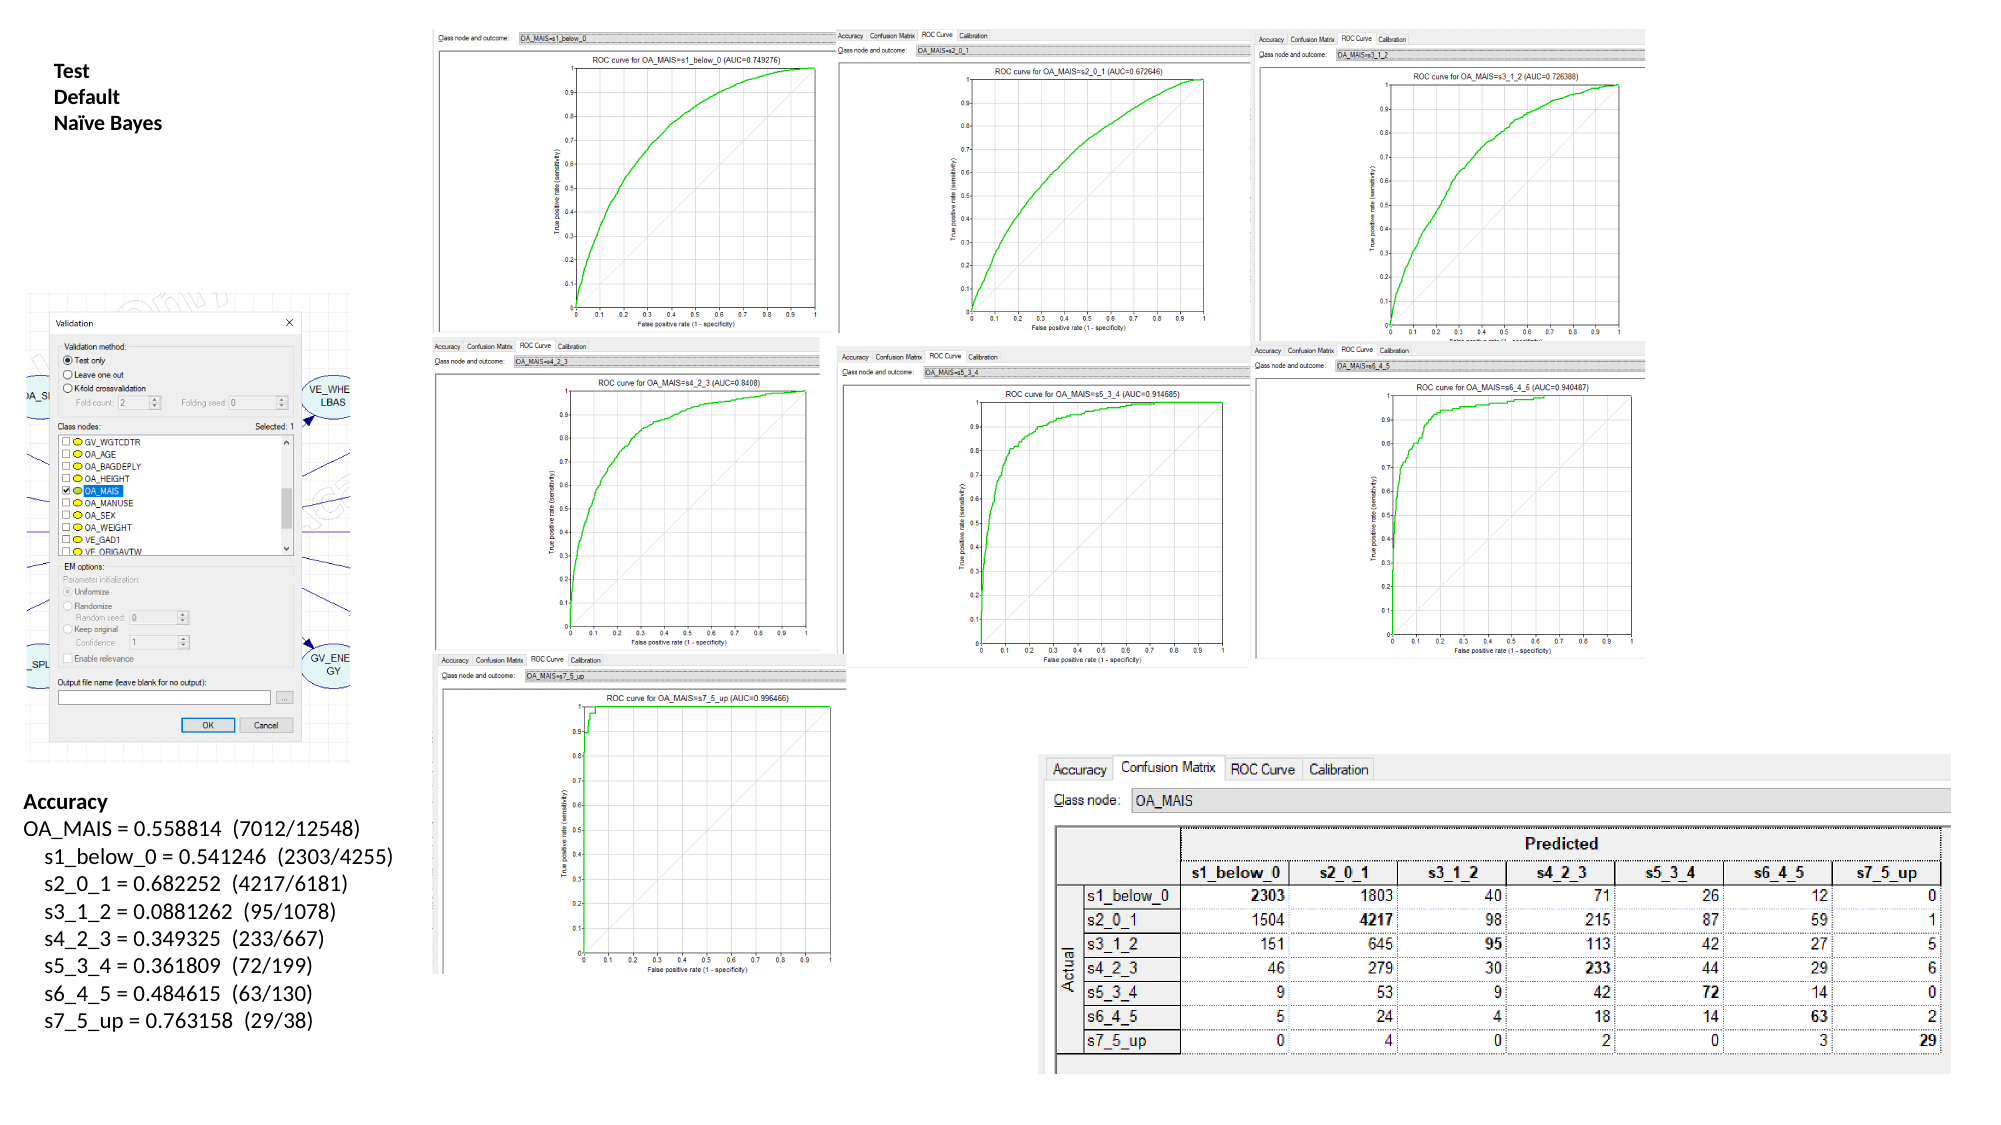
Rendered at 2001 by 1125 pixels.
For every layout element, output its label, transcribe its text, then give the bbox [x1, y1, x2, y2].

picture [1037, 754, 1951, 1074]
picture [26, 292, 351, 764]
text_box Test Default Naïve Bayes [39, 49, 189, 143]
text_box Accuracy OA_MAIS = 0.558814 (7012/12548) s1_below_0 = 0.541246 (2303/4255) s2_0_1 = 0.682252 (4217/6181) s3_1_2 = 0.0881262 (95/1078) s4_2_3 = 0.349325 (233/667) s5_3_4 = 0.361809 (72/199) s6_4_5 = 0.484615 (63/130) s7_5_up = 0.763158 (29/38) [8, 778, 411, 1041]
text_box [432, 29, 1646, 974]
